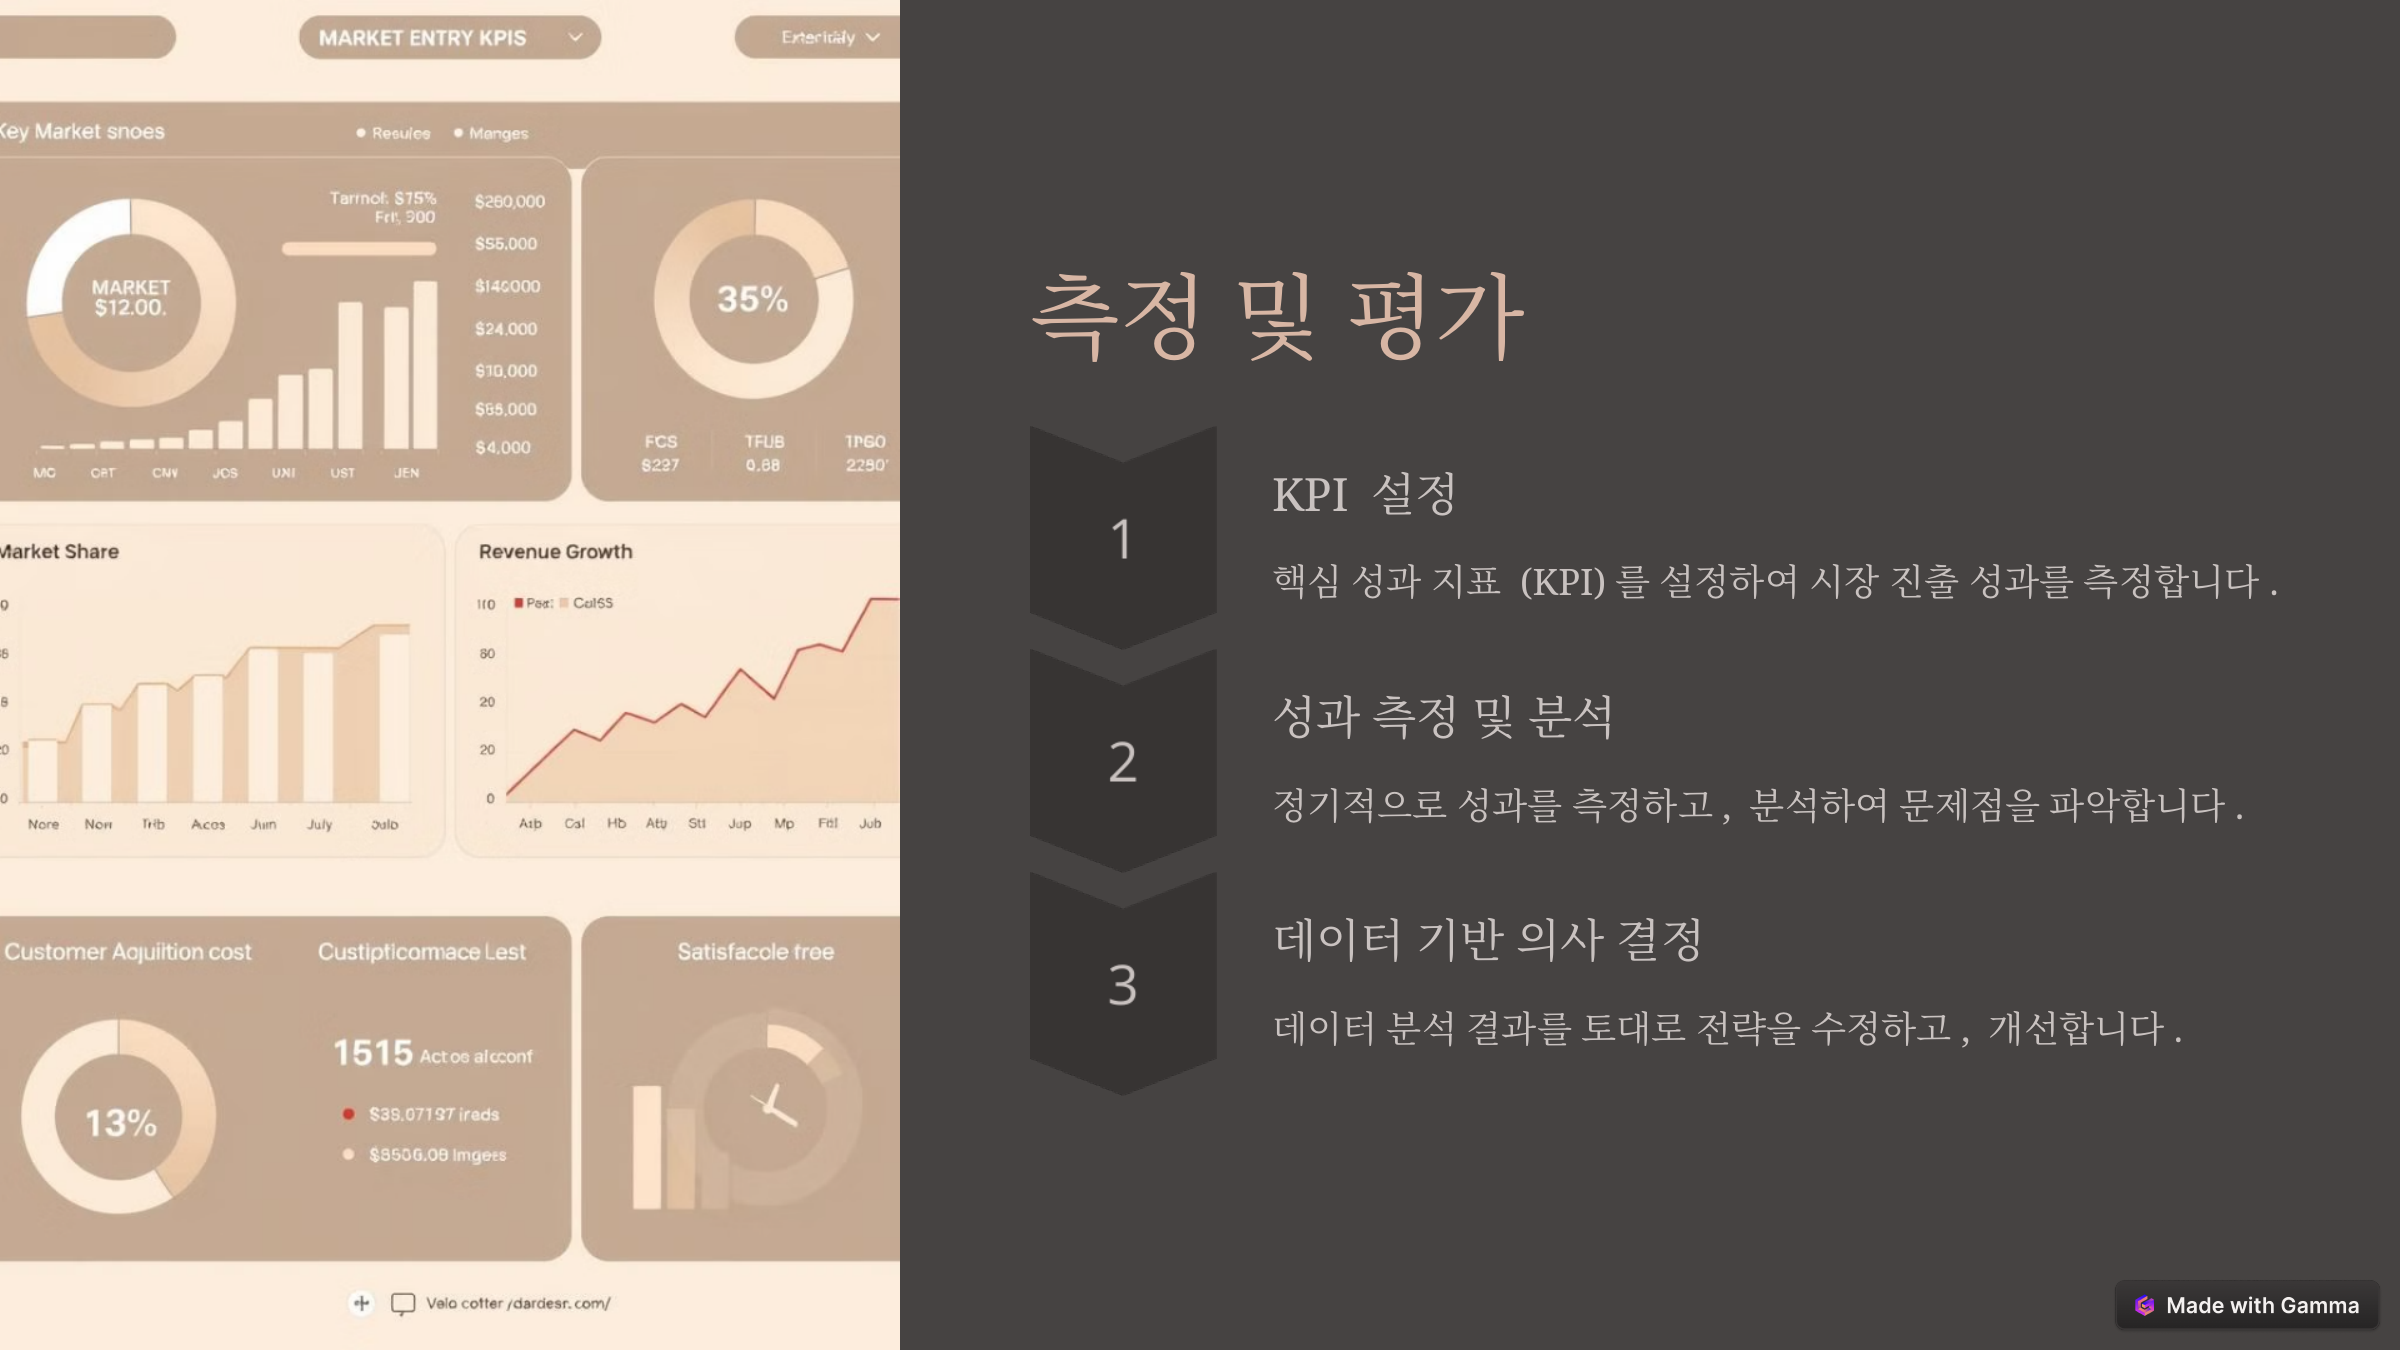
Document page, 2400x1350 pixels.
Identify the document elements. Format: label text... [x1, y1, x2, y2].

picture [1030, 426, 1217, 1096]
text_box 데이터 기반 의사 결정 [1271, 909, 1738, 968]
text_box 핵심 성과 지표 (KPI)를 설정하여 시장 진출 성과를 측정합니다. [1272, 543, 2270, 604]
text_box 데이터 분석 결과를 토대로 전략을 수정하고, 개선합니다. [1272, 990, 2270, 1050]
picture [0, 0, 900, 1350]
picture [2106, 1271, 2389, 1339]
text_box 성과 측정 및 분석 [1271, 686, 1738, 745]
text_box 정기적으로 성과를 측정하고, 분석하여 문제점을 파악합니다. [1272, 767, 2270, 827]
text_box KPI 설정 [1271, 463, 1738, 522]
text_box 측정 및 평가 [1030, 254, 1961, 371]
